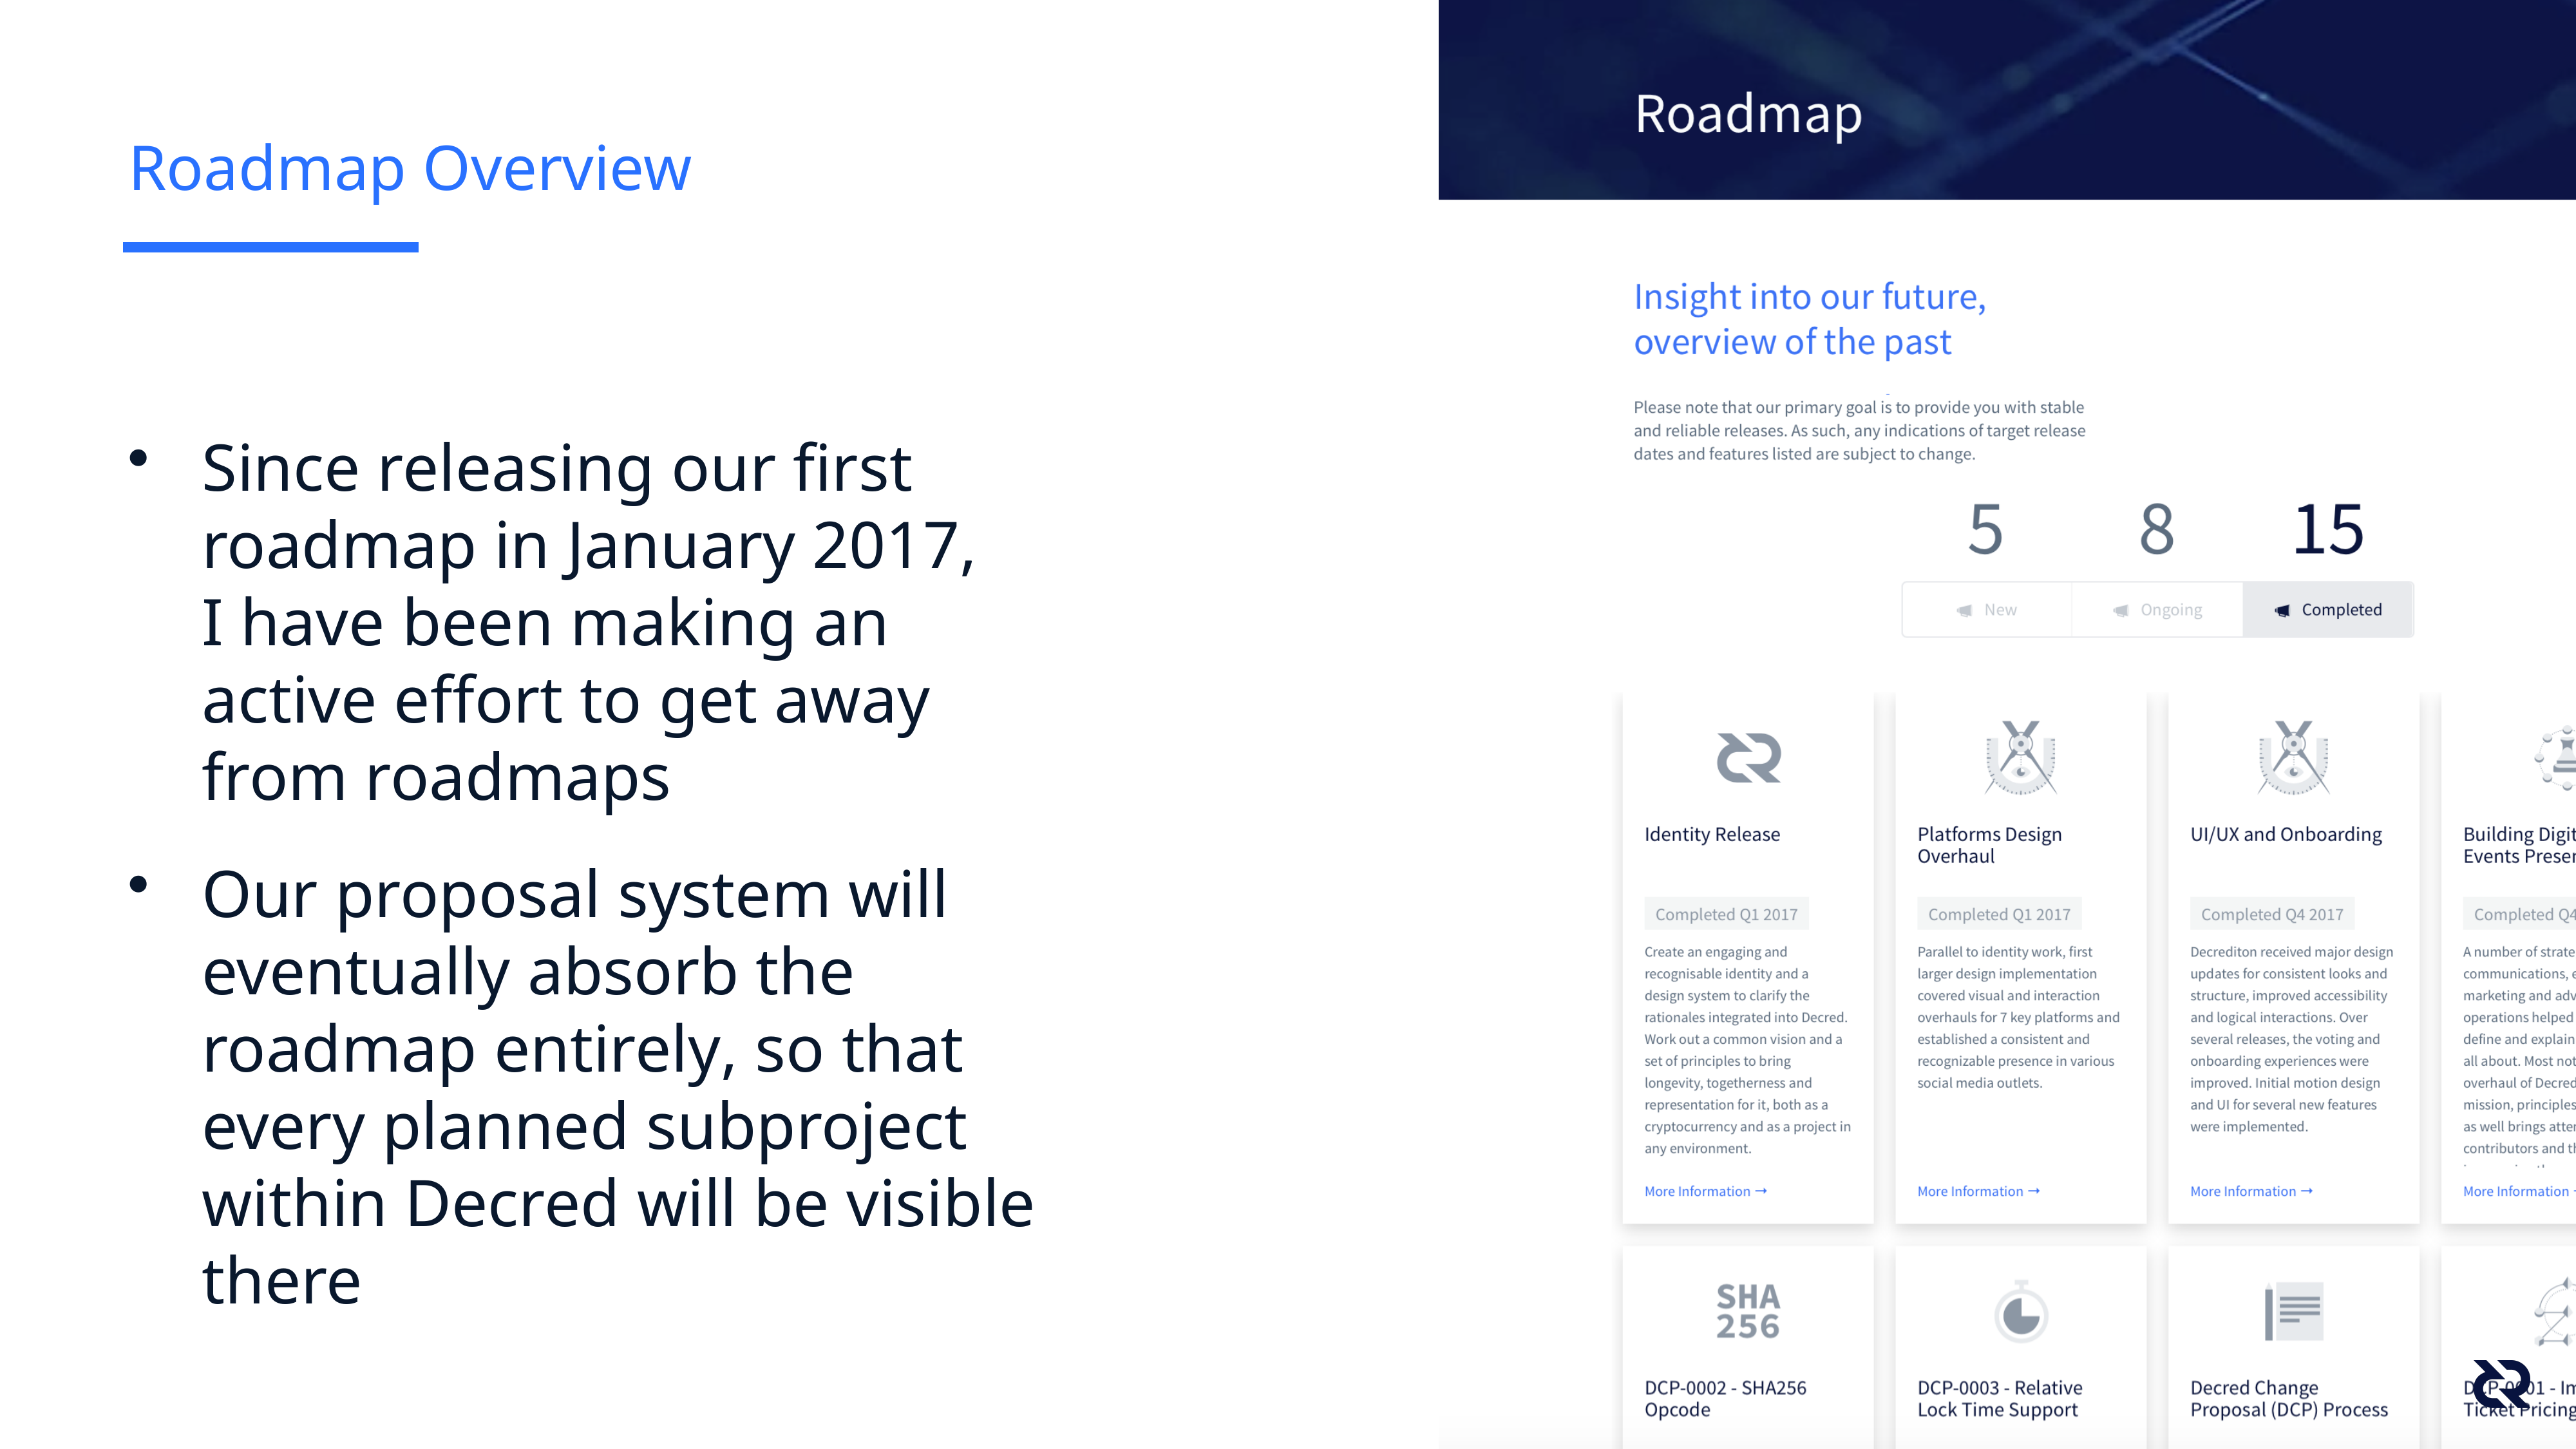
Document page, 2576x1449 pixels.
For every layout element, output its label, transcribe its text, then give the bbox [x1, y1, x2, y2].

title Roadmap Overview [120, 120, 1168, 243]
picture [1439, 0, 2576, 1449]
picture [123, 242, 419, 252]
list Since releasing our first roadmap in January 2017, I have been making an active effort to get away from roadmaps Our proposal system will eventually absorb the roadmap entirely, so that every planned subproject within Decred will be visible there [120, 419, 1072, 1378]
